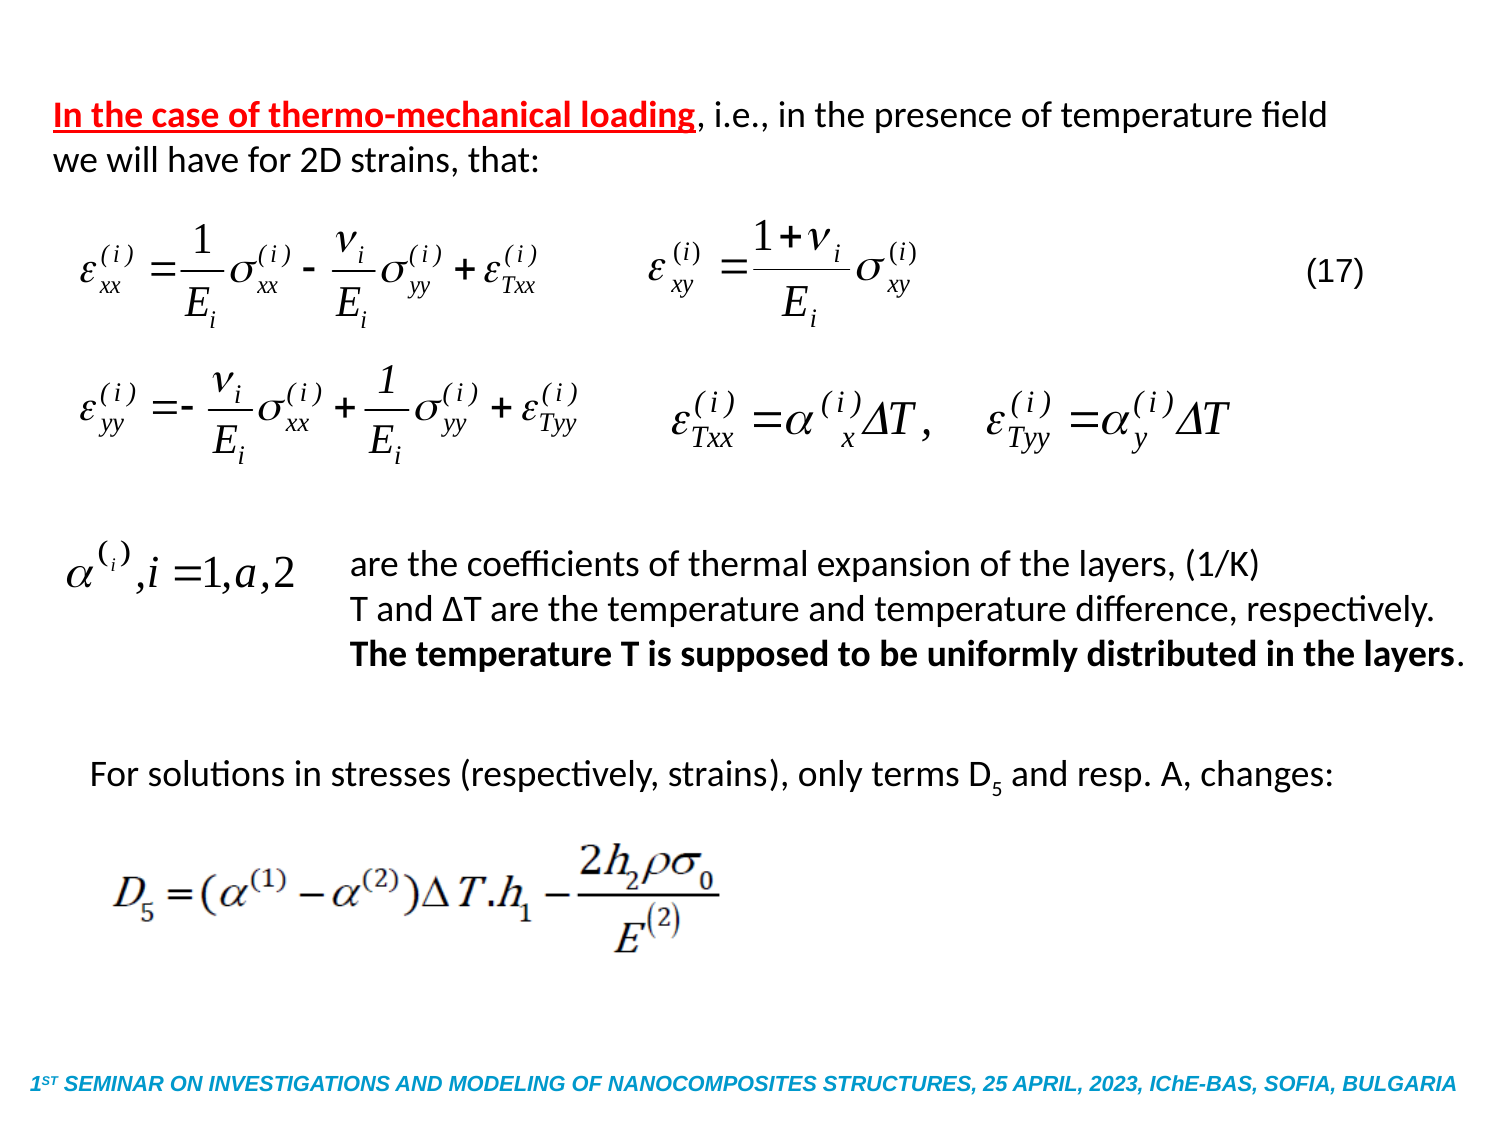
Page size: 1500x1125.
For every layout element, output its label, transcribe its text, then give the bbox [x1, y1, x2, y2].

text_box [640, 204, 924, 338]
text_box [71, 207, 548, 340]
text_box are the coefficients of thermal expansion of the layers, (1/K) T and ΔT are the temperature and temperature difference, respectively. The temperature T is supposed to be uniformly distributed in the layers. [334, 531, 1489, 682]
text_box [60, 534, 305, 607]
text_box In the case of thermo-mechanical loading, i.e., in the presence of temperature field we will have for 2D strains, that: [38, 82, 1353, 188]
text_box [662, 377, 1244, 466]
text_box 1ST SEMINAR ON INVESTIGATIONS AND MODELING OF NANOCOMPOSITES STRUCTURES, 25 APRIL, 2023, IChE-BAS, SOFIA, BULGARIA [15, 1062, 1500, 1104]
text_box (17) [1291, 242, 1380, 297]
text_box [71, 351, 586, 475]
picture [77, 817, 738, 971]
text_box For solutions in stresses (respectively, strains), only terms D5 and resp. A, changes: [75, 741, 1350, 808]
